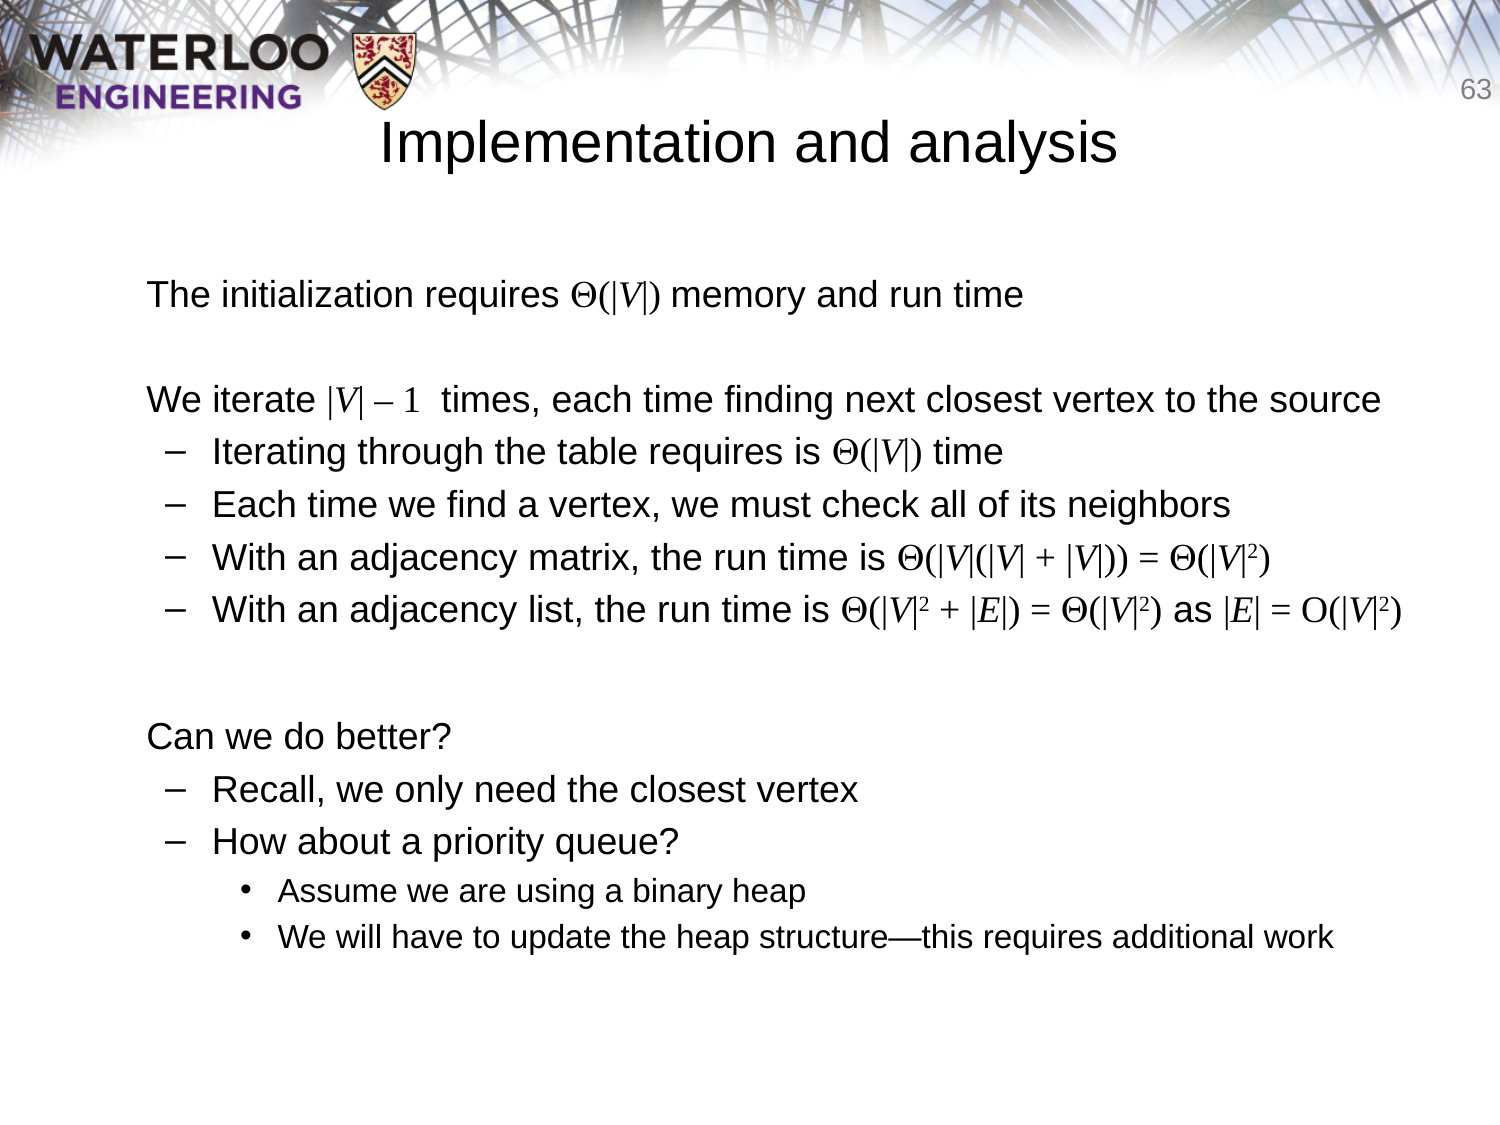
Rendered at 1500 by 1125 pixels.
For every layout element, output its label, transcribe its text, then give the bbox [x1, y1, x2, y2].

list The initialization requires Q(|V|) memory and run time We iterate |V| – 1 times, each time finding next closest vertex to the source Iterating through the table requires is Q(|V|) time Each time we find a vertex, we must check all of its neighbors With an adjacency matrix, the run time is Q(|V|(|V| + |V|)) = Q(|V|2) With an adjacency list, the run time is Q(|V|2 + |E|) = Q(|V|2) as |E| = O(|V|2) Can we do better? Recall, we only need the closest vertex How about a priority queue? Assume we are using a binary heap We will have to update the heap structure—this requires additional work [74, 262, 1426, 1006]
title Implementation and analysis [74, 44, 1426, 233]
picture [0, 0, 1500, 1125]
